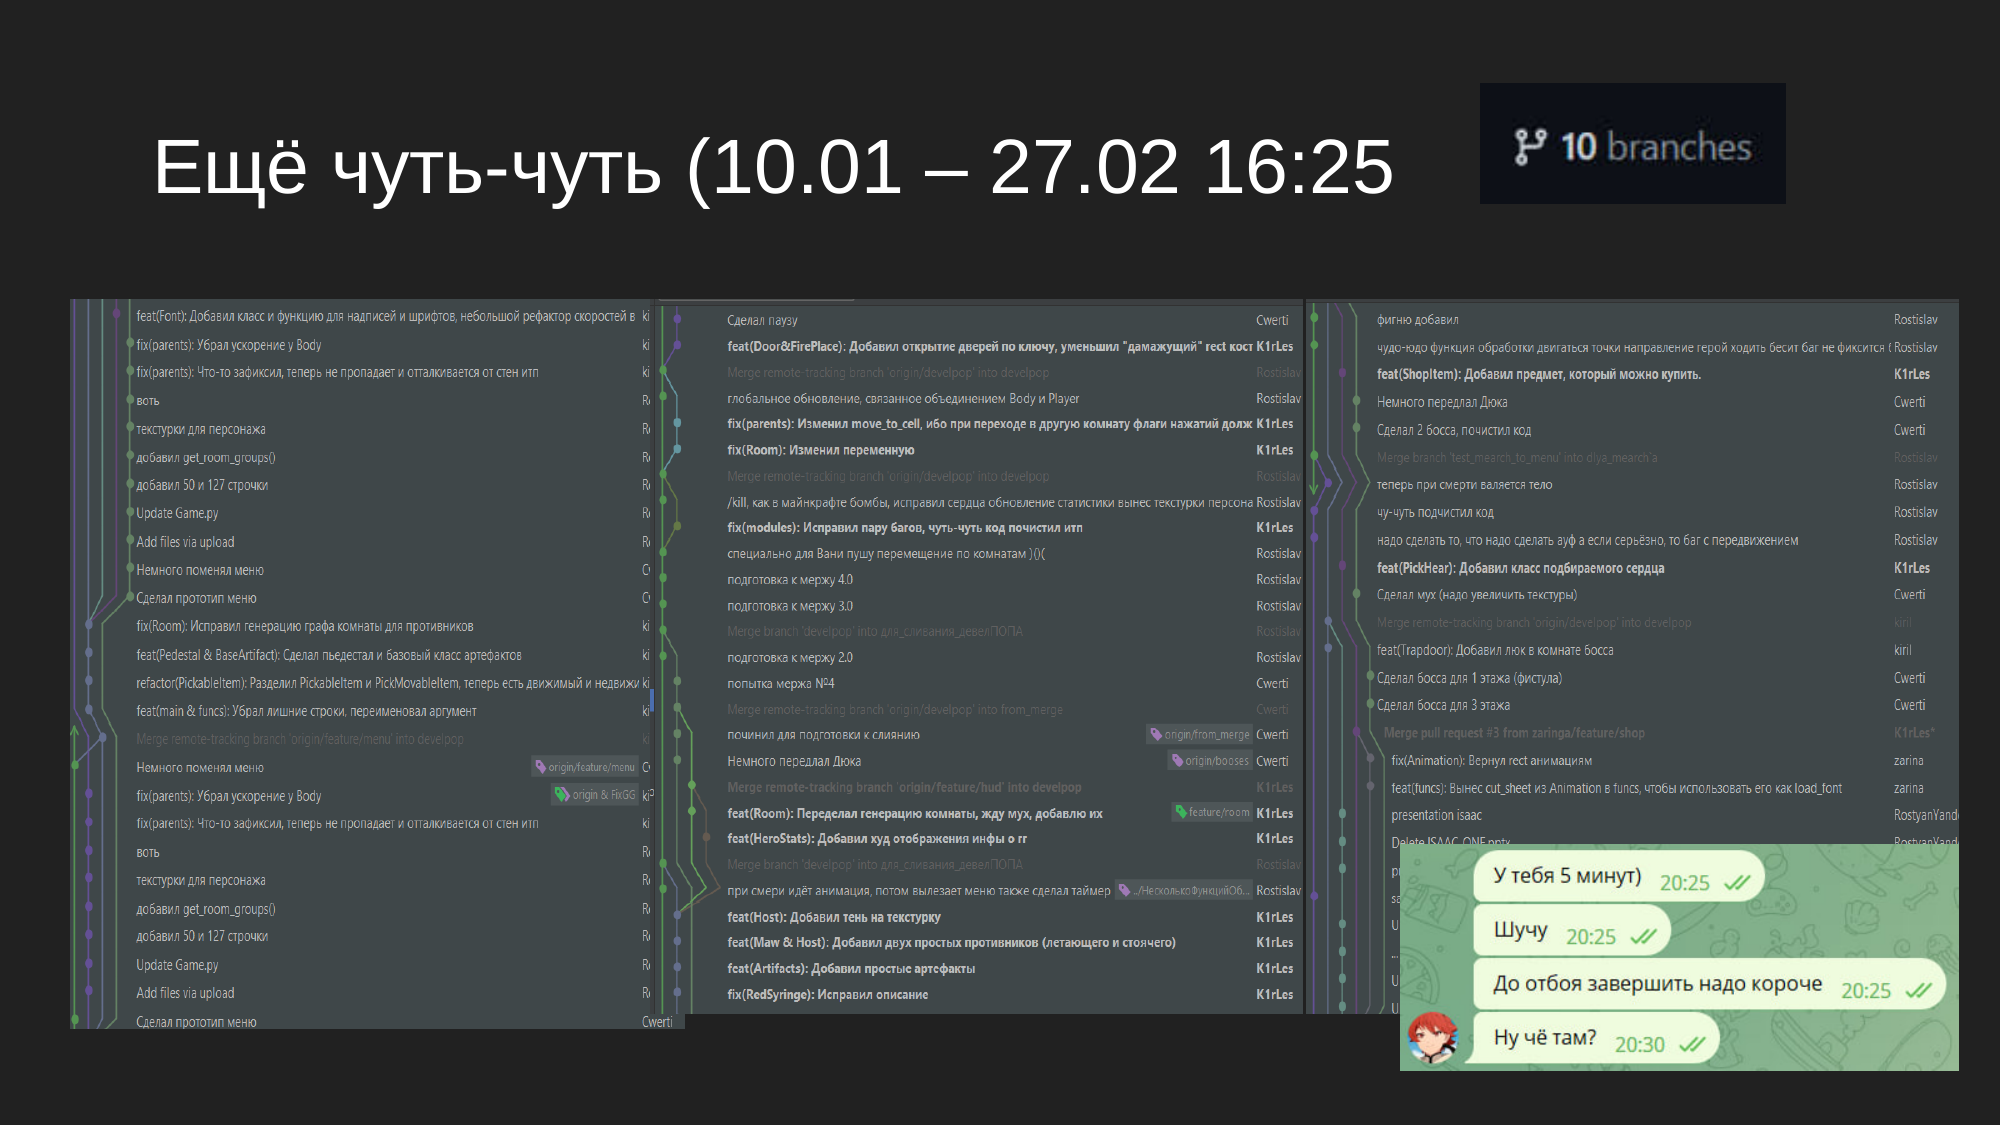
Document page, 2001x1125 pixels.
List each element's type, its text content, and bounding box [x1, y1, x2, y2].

title Ещё чуть-чуть (10.01 – 27.02 16:25 [137, 59, 1863, 278]
picture [1479, 83, 1786, 205]
picture [70, 299, 1304, 1029]
picture [1306, 299, 1960, 1072]
